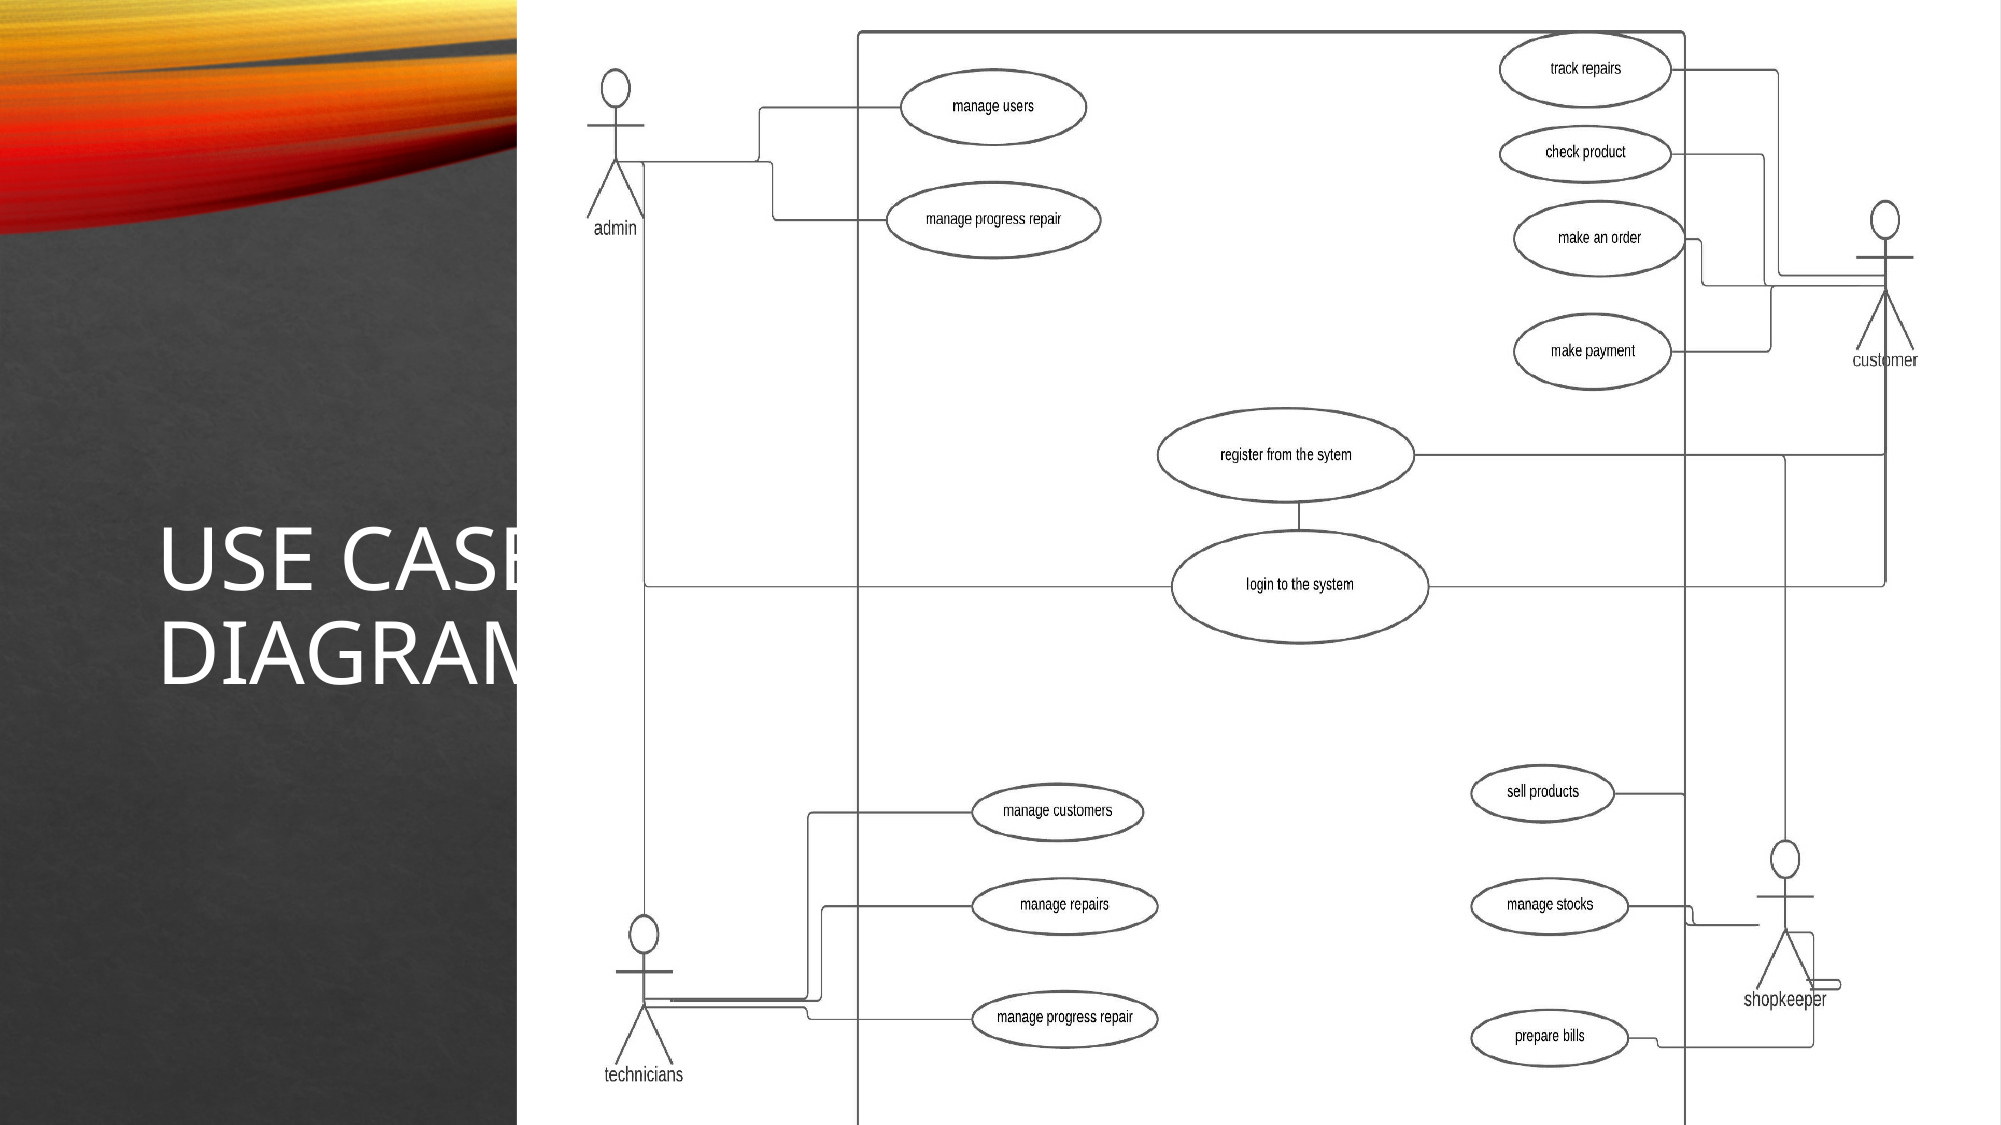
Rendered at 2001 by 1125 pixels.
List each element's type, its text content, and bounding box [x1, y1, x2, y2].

title USE CASE DIAGRAM [141, 137, 511, 712]
picture [0, 0, 2001, 1125]
